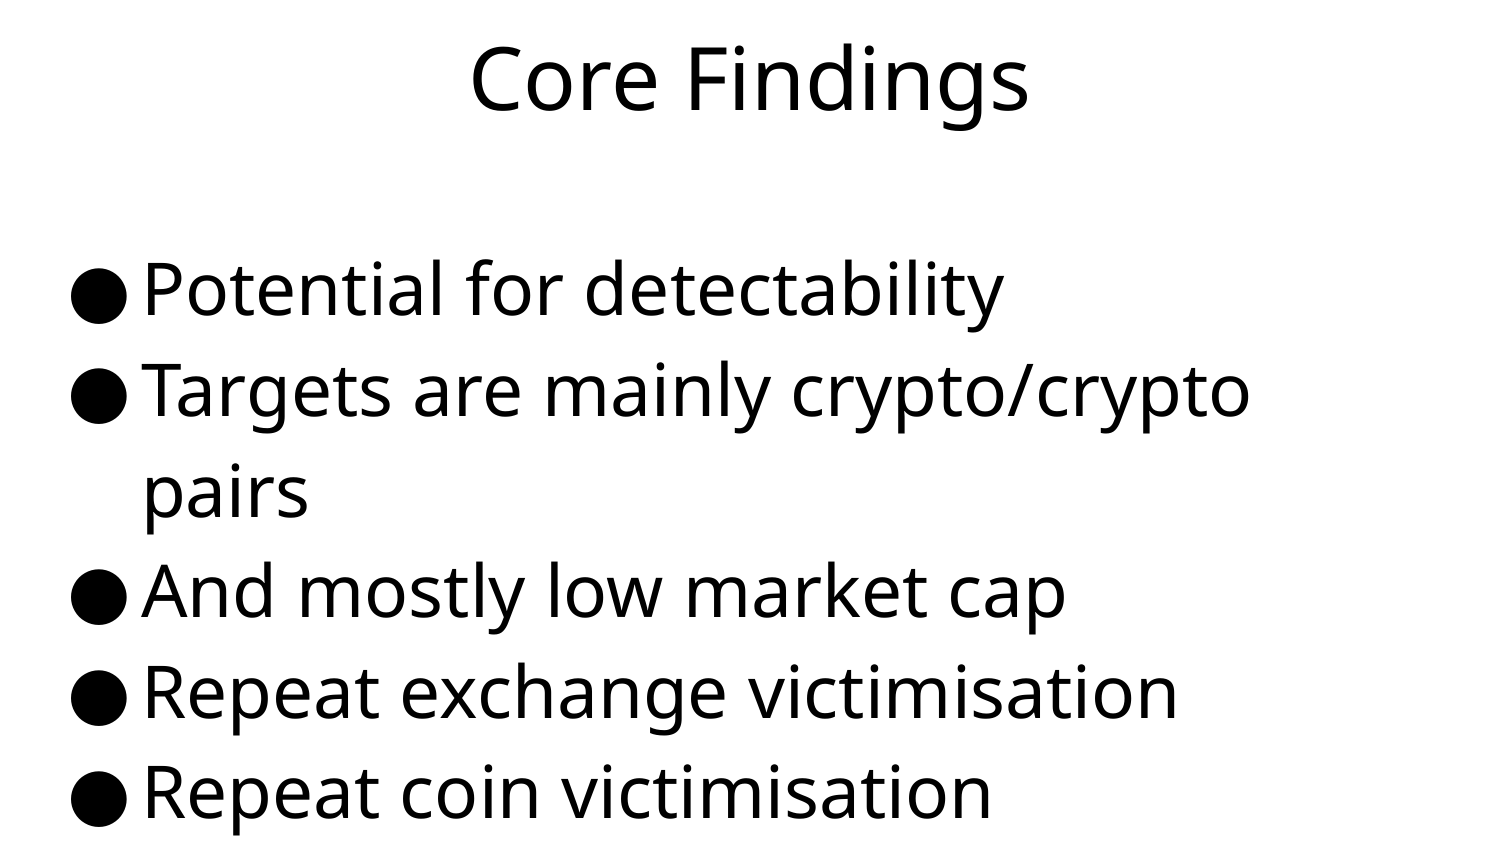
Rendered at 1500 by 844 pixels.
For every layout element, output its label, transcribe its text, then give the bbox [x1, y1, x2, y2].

title Core Findings [51, 7, 1449, 94]
list Potential for detectability Targets are mainly crypto/crypto pairs And mostly low market cap Repeat exchange victimisation Repeat coin victimisation [51, 94, 1449, 700]
